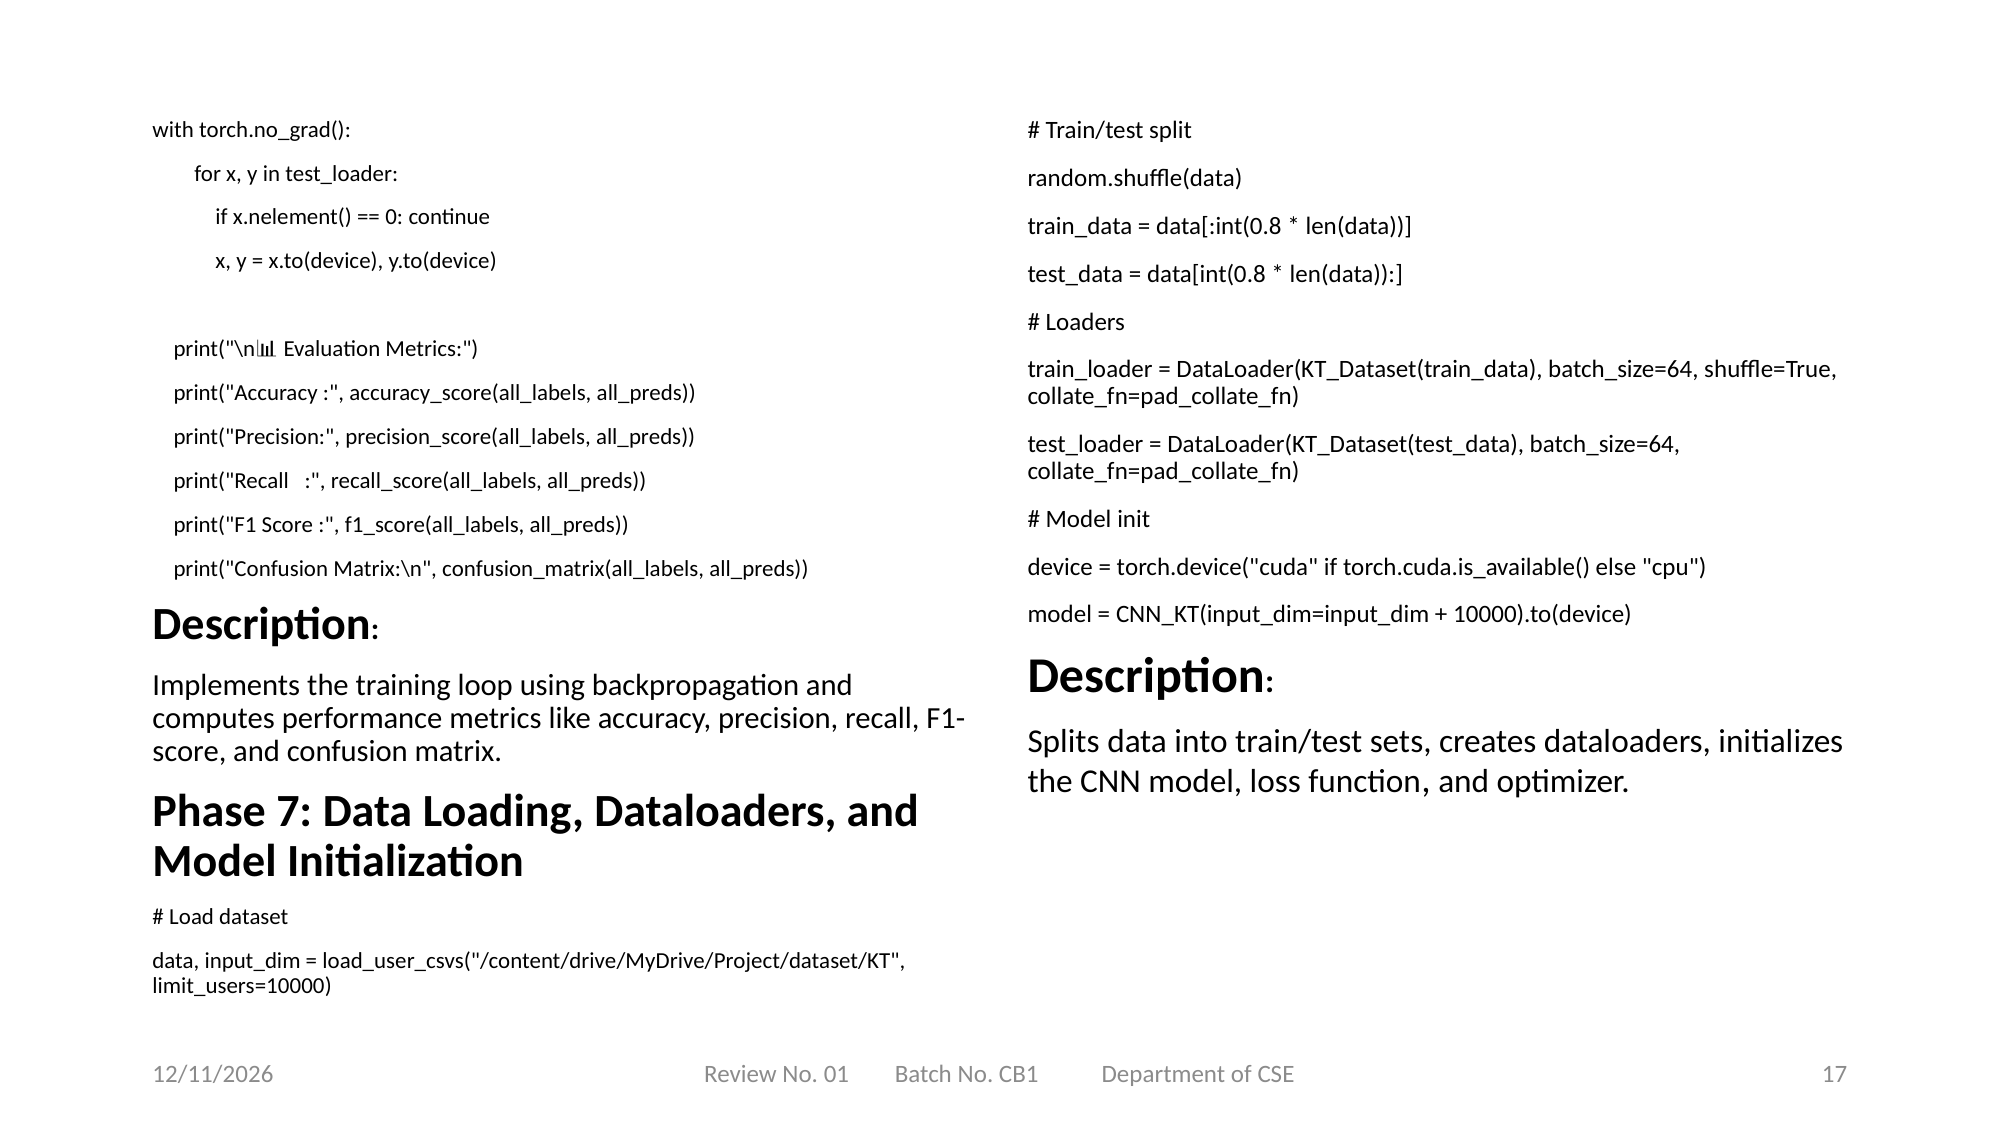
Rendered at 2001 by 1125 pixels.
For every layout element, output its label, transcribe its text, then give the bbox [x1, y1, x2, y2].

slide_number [137, 1042, 588, 1103]
slide_number 17 [1412, 1042, 1863, 1103]
list with torch.no_grad(): for x, y in test_loader: if x.nelement() == 0: continue x, y = x.to(device), y.to(device) print("\n📊 Evaluation Metrics:") print("Accuracy :", accuracy_score(all_labels, all_preds)) print("Precision:", precision_score(all_labels, all_preds)) print("Recall :", recall_score(all_labels, all_preds)) print("F1 Score :", f1_score(all_labels, all_preds)) print("Confusion Matrix:\n", confusion_matrix(all_labels, all_preds)) Description: Implements the training loop using backpropagation and computes performance metrics like accuracy, precision, recall, F1-score, and confusion matrix. Phase 7: Data Loading, Dataloaders, and Model Initialization # Load dataset data, input_dim = load_user_csvs("/content/drive/MyDrive/Project/dataset/KT", limit_users=10000) [137, 110, 988, 1014]
list # Train/test split random.shuffle(data) train_data = data[:int(0.8 * len(data))] test_data = data[int(0.8 * len(data)):] # Loaders train_loader = DataLoader(KT_Dataset(train_data), batch_size=64, shuffle=True, collate_fn=pad_collate_fn) test_loader = DataLoader(KT_Dataset(test_data), batch_size=64, collate_fn=pad_collate_fn) # Model init device = torch.device("cuda" if torch.cuda.is_available() else "cpu") model = CNN_KT(input_dim=input_dim + 10000).to(device) Description: Splits data into train/test sets, creates dataloaders, initializes the CNN model, loss function, and optimizer. [1012, 110, 1863, 1014]
footer Review No. 01 Batch No. CB1 Department of CSE [662, 1042, 1338, 1103]
